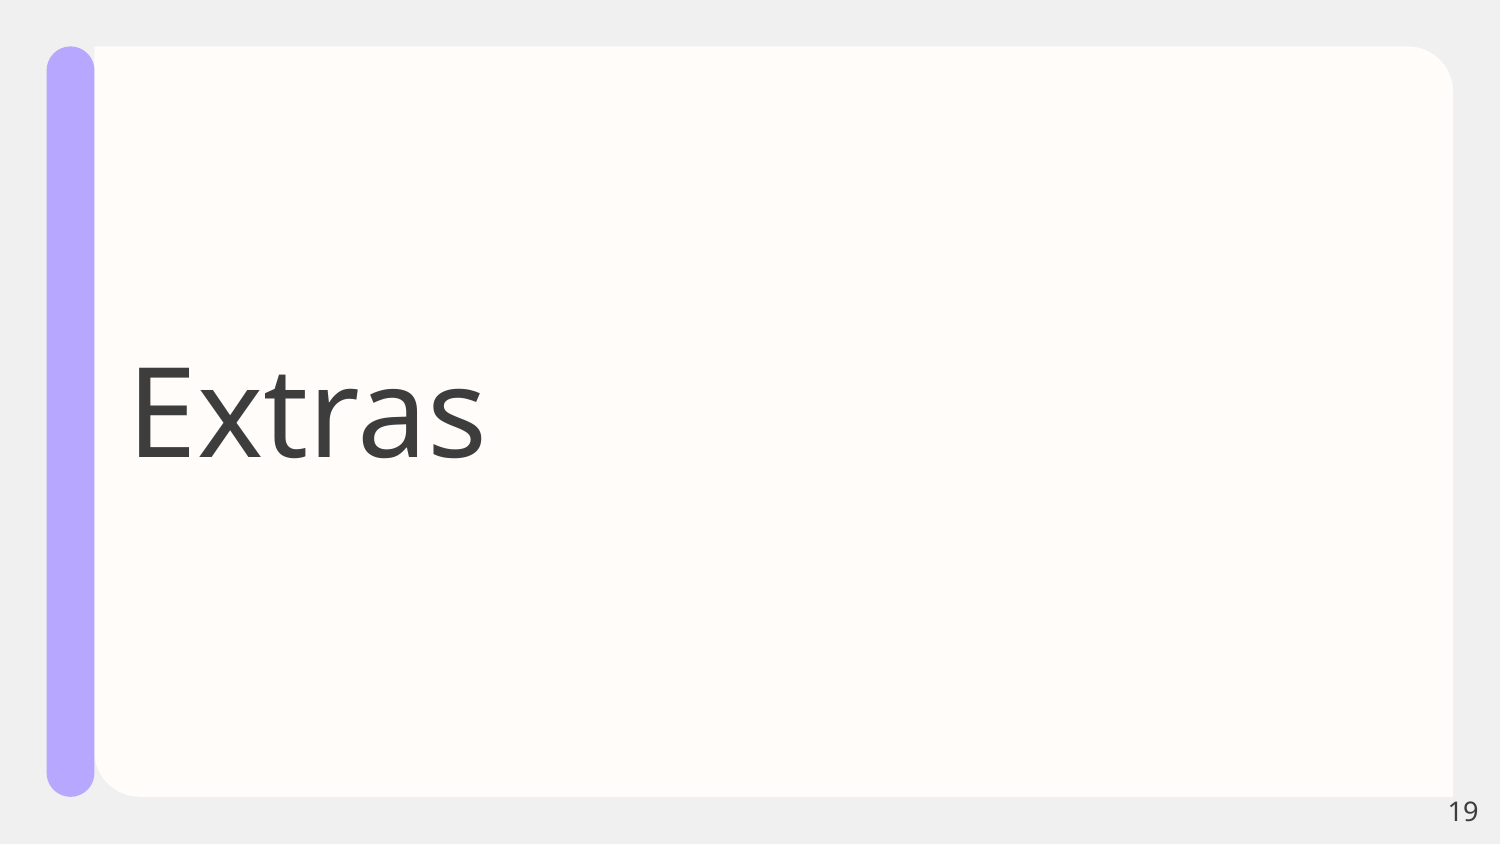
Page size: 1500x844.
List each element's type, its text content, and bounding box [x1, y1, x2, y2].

title Extras [127, 46, 823, 797]
slide_number ‹#› [1403, 779, 1494, 844]
